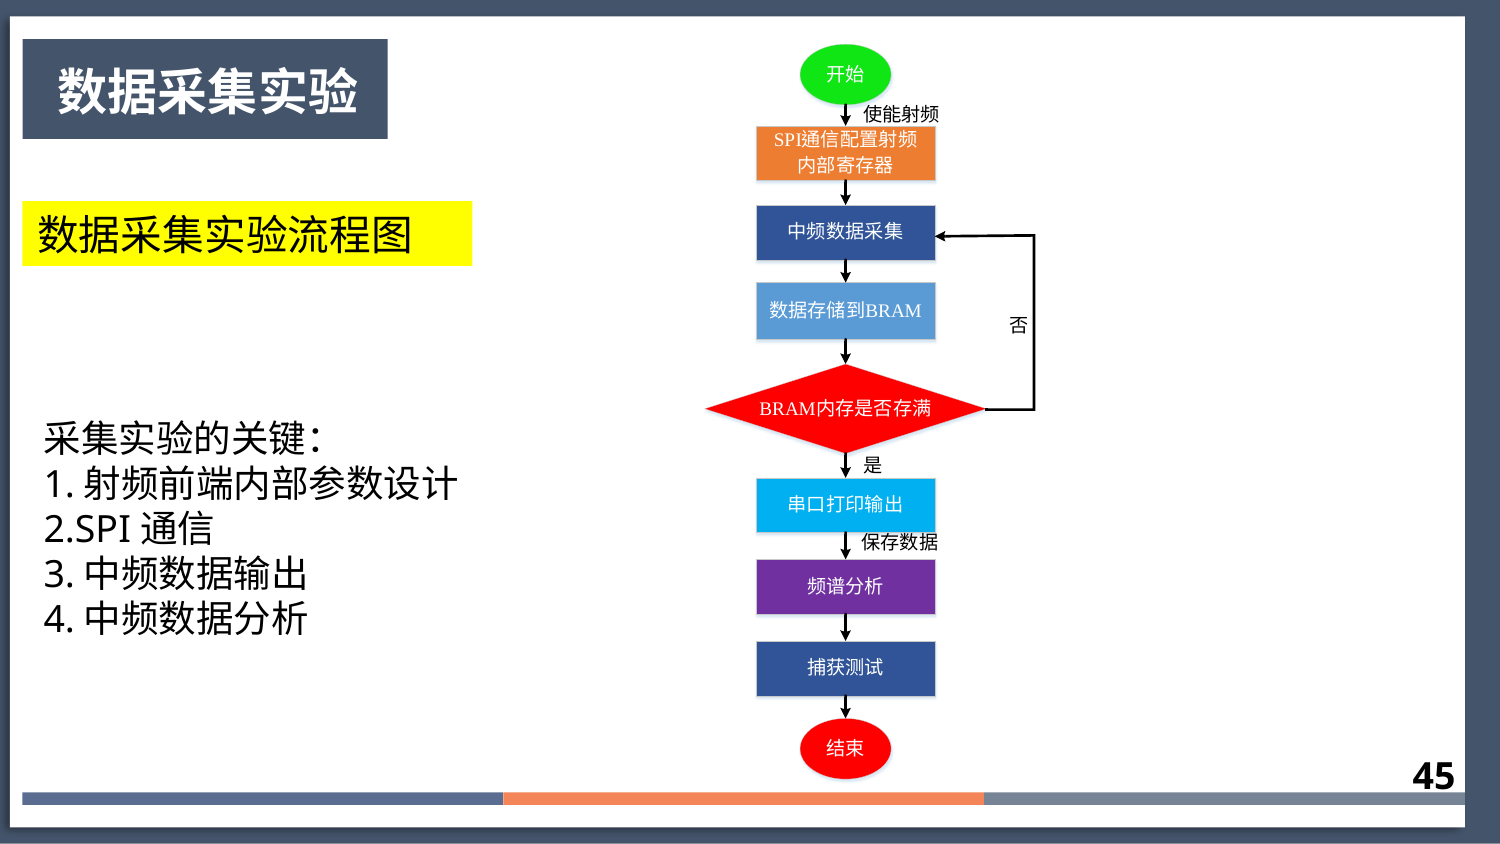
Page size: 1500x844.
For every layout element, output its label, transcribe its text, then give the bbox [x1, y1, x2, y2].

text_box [22, 792, 1465, 805]
text_box [9, 15, 1466, 828]
picture [700, 41, 1057, 785]
text_box [0, 0, 1500, 844]
text_box 45 [1397, 744, 1479, 805]
text_box 数据采集实验流程图 [22, 201, 473, 266]
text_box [22, 39, 428, 139]
text_box 采集实验的关键： 1.射频前端内部参数设计 2.SPI通信 3.中频数据输出 4.中频数据分析 [28, 407, 484, 648]
